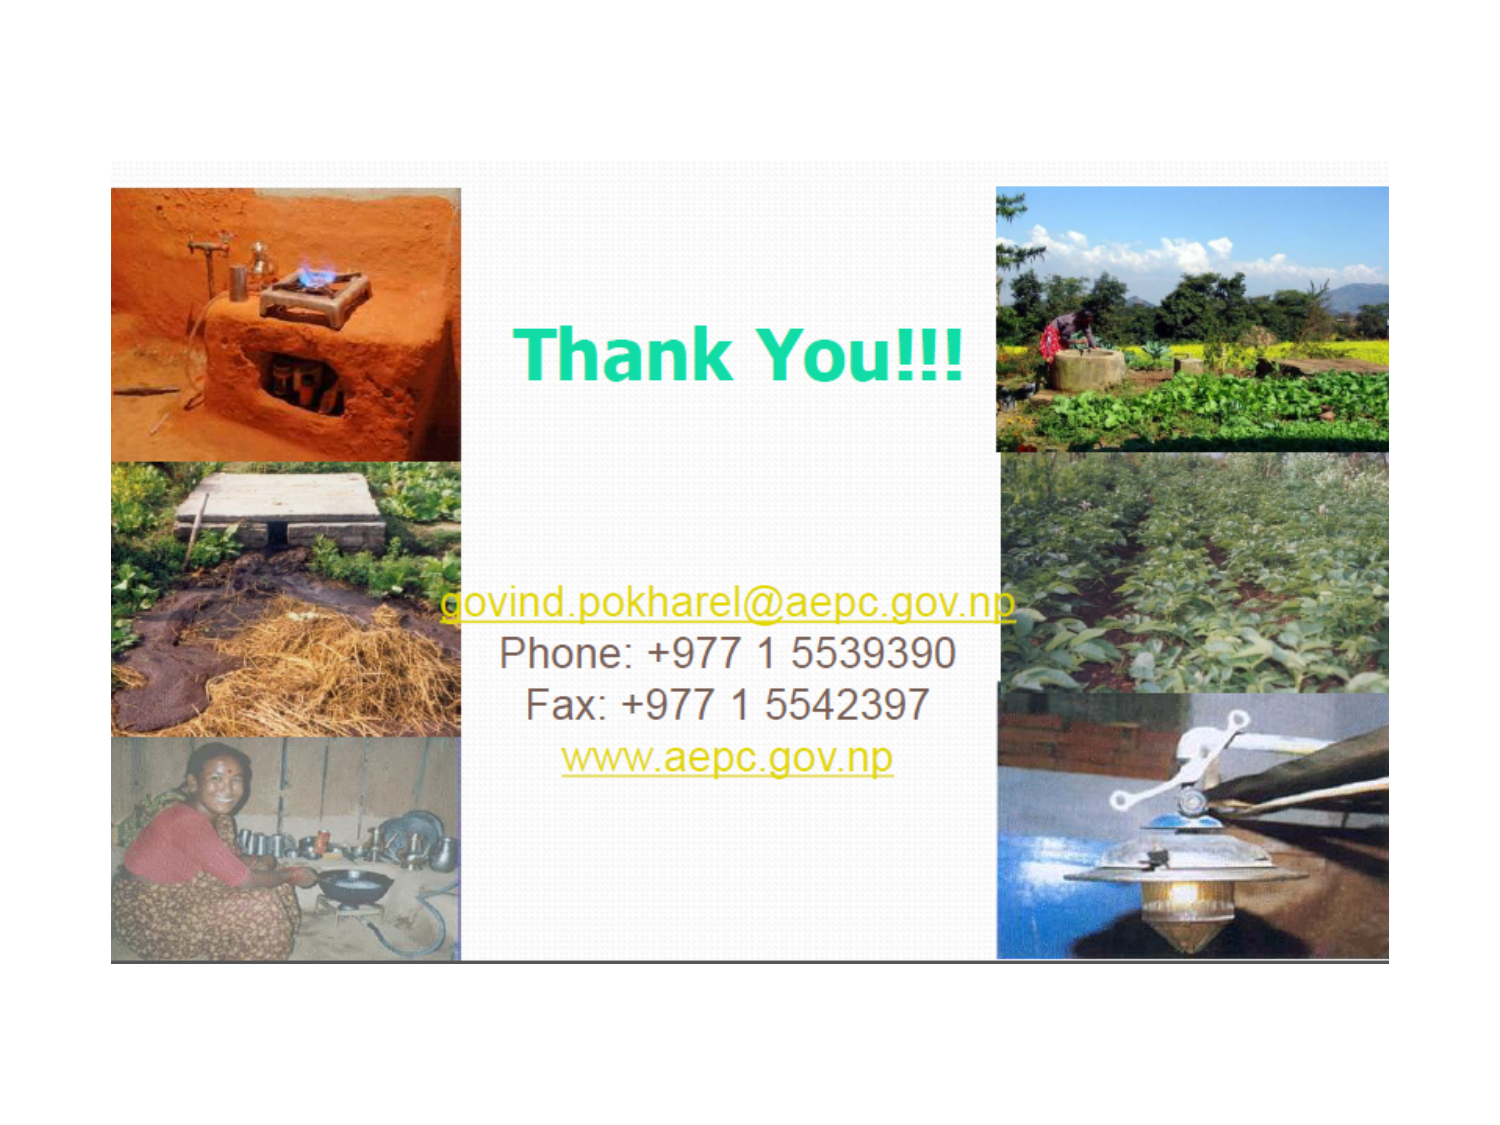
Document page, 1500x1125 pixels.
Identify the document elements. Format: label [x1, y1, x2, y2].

picture [111, 160, 1389, 965]
